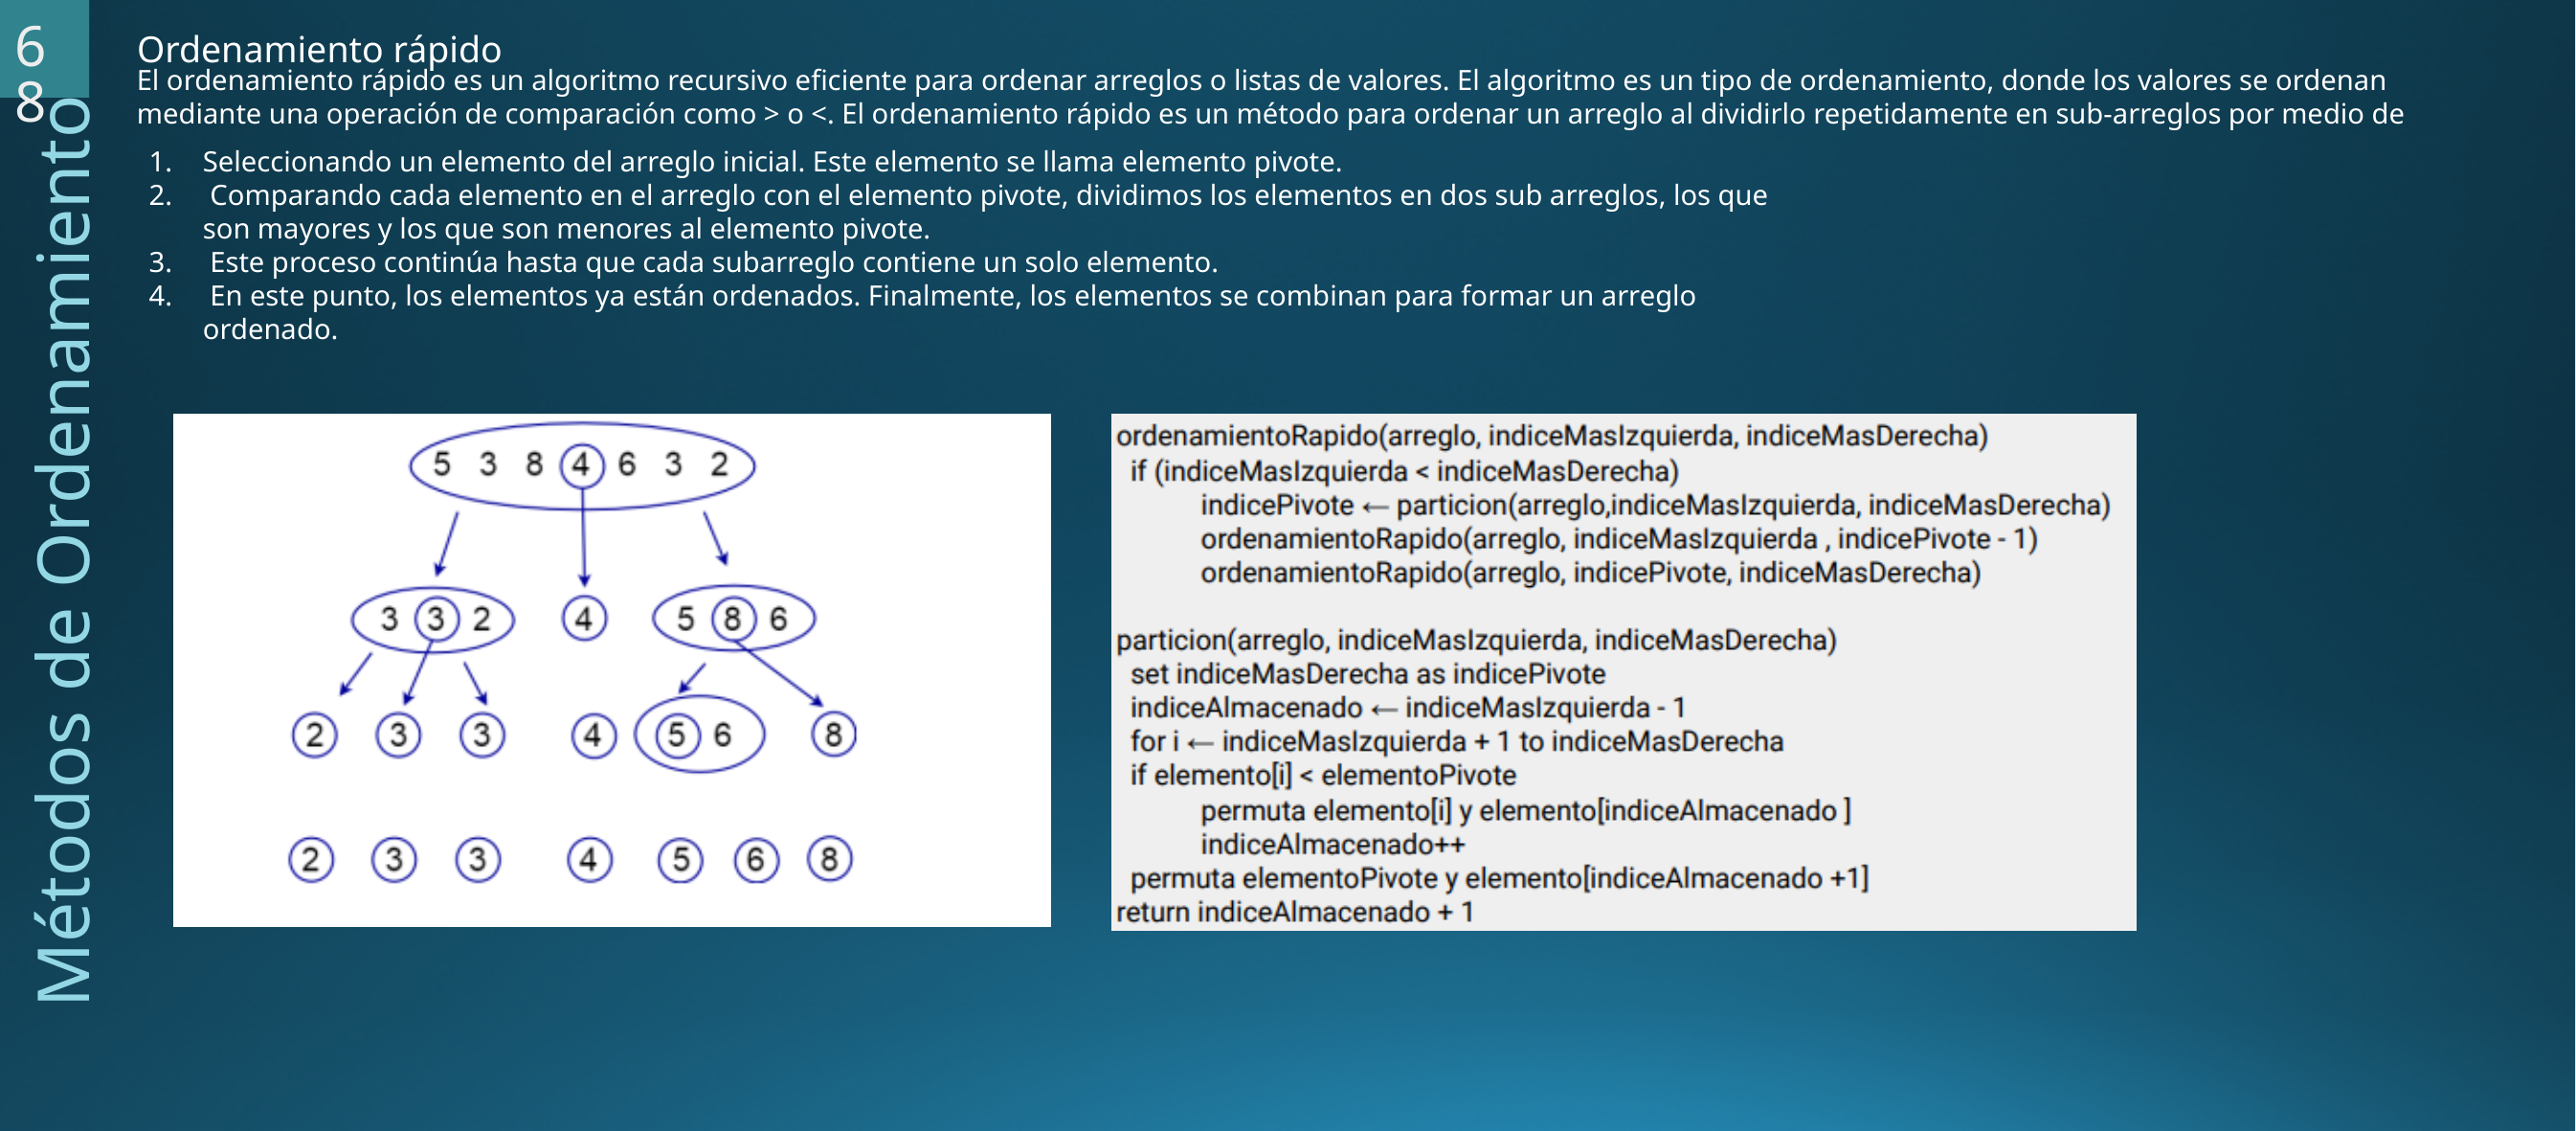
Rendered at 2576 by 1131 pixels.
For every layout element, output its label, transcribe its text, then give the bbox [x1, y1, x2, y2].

picture [0, 0, 2576, 1131]
text_box El ordenamiento rápido es un algoritmo recursivo eficiente para ordenar arreglos o listas de valores. El algoritmo es un tipo de ordenamiento, donde los valores se ordenan mediante una operación de comparación como > o <. El ordenamiento rápido es un método para ordenar un arreglo al dividirlo repetidamente en sub-arreglos por medio de [123, 55, 2501, 170]
text_box Métodos de Ordenamiento [11, 48, 135, 1055]
slide_number 68 [0, 0, 90, 98]
text_box Ordenamiento rápido [123, 19, 1413, 55]
text_box Seleccionando un elemento del arreglo inicial. Este elemento se llama elemento pivote. Comparando cada elemento en el arreglo con el elemento pivote, dividimos los elementos en dos sub arreglos, los que son mayores y los que son menores al elemento pivote. Este proceso continúa hasta que cada subarreglo contiene un solo elemento. En este punto, los elementos ya están ordenados. Finalmente, los elementos se combinan para formar un arreglo ordenado. [134, 137, 1825, 352]
